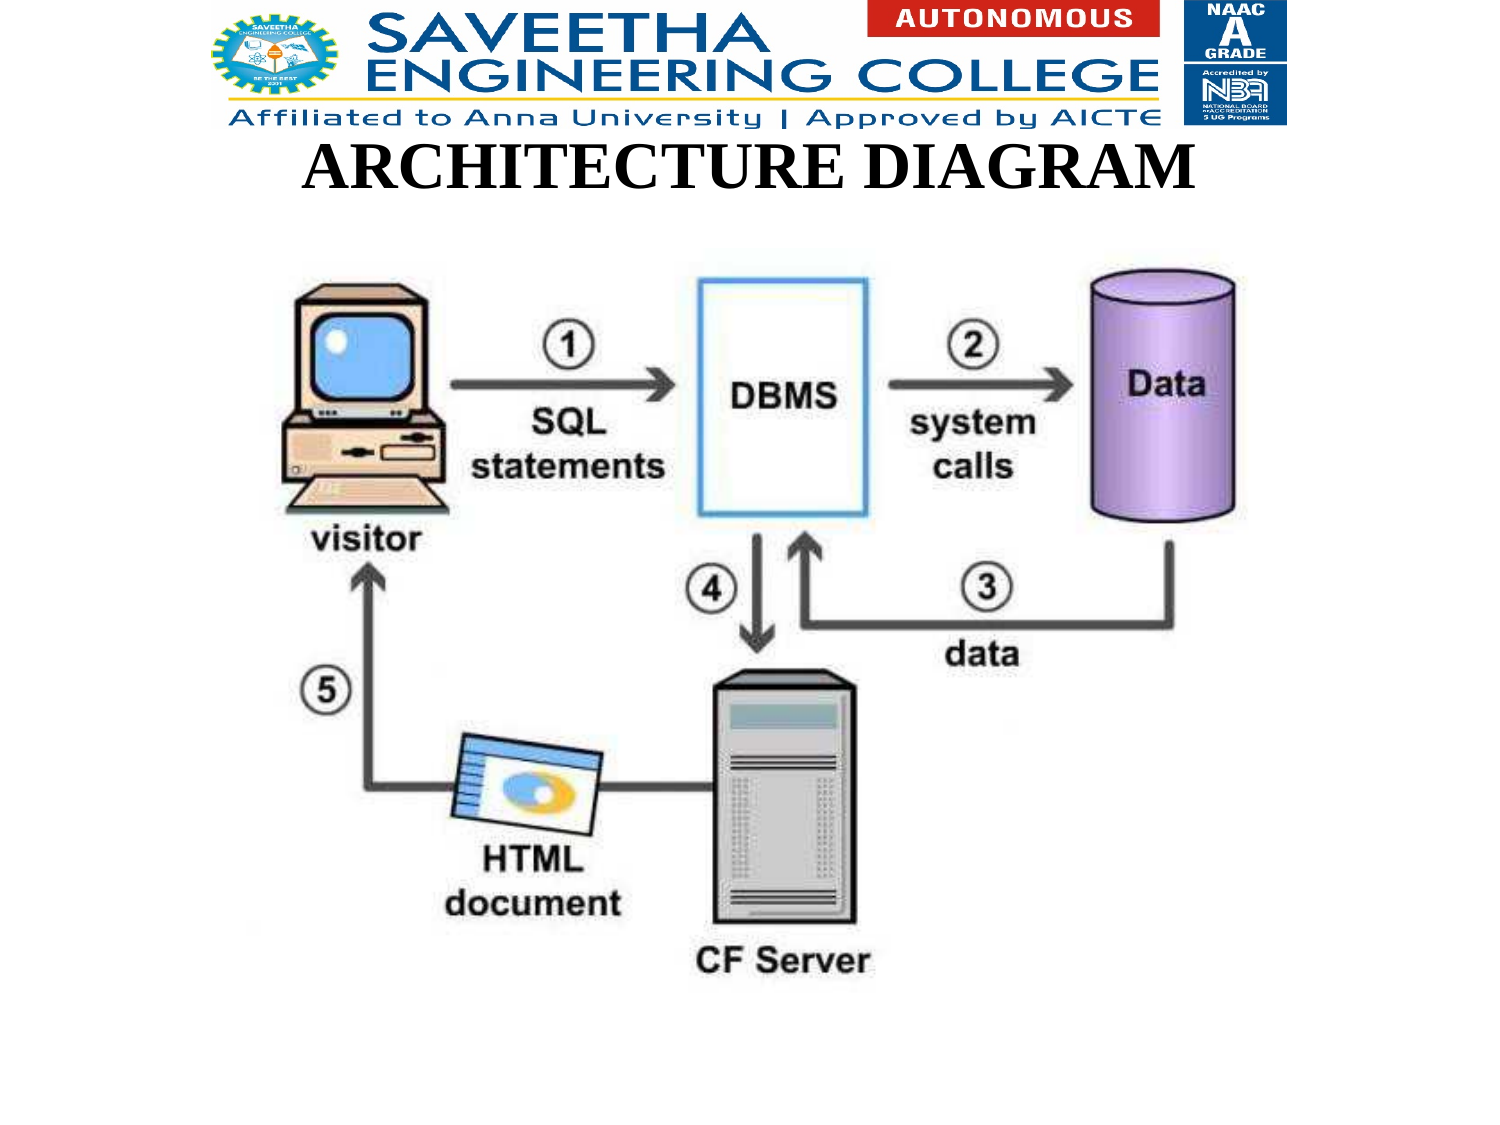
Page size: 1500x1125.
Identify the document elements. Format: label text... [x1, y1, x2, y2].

picture [246, 248, 1282, 1007]
title ARCHITECTURE DIAGRAM [112, 98, 1387, 236]
picture [211, 0, 1287, 129]
